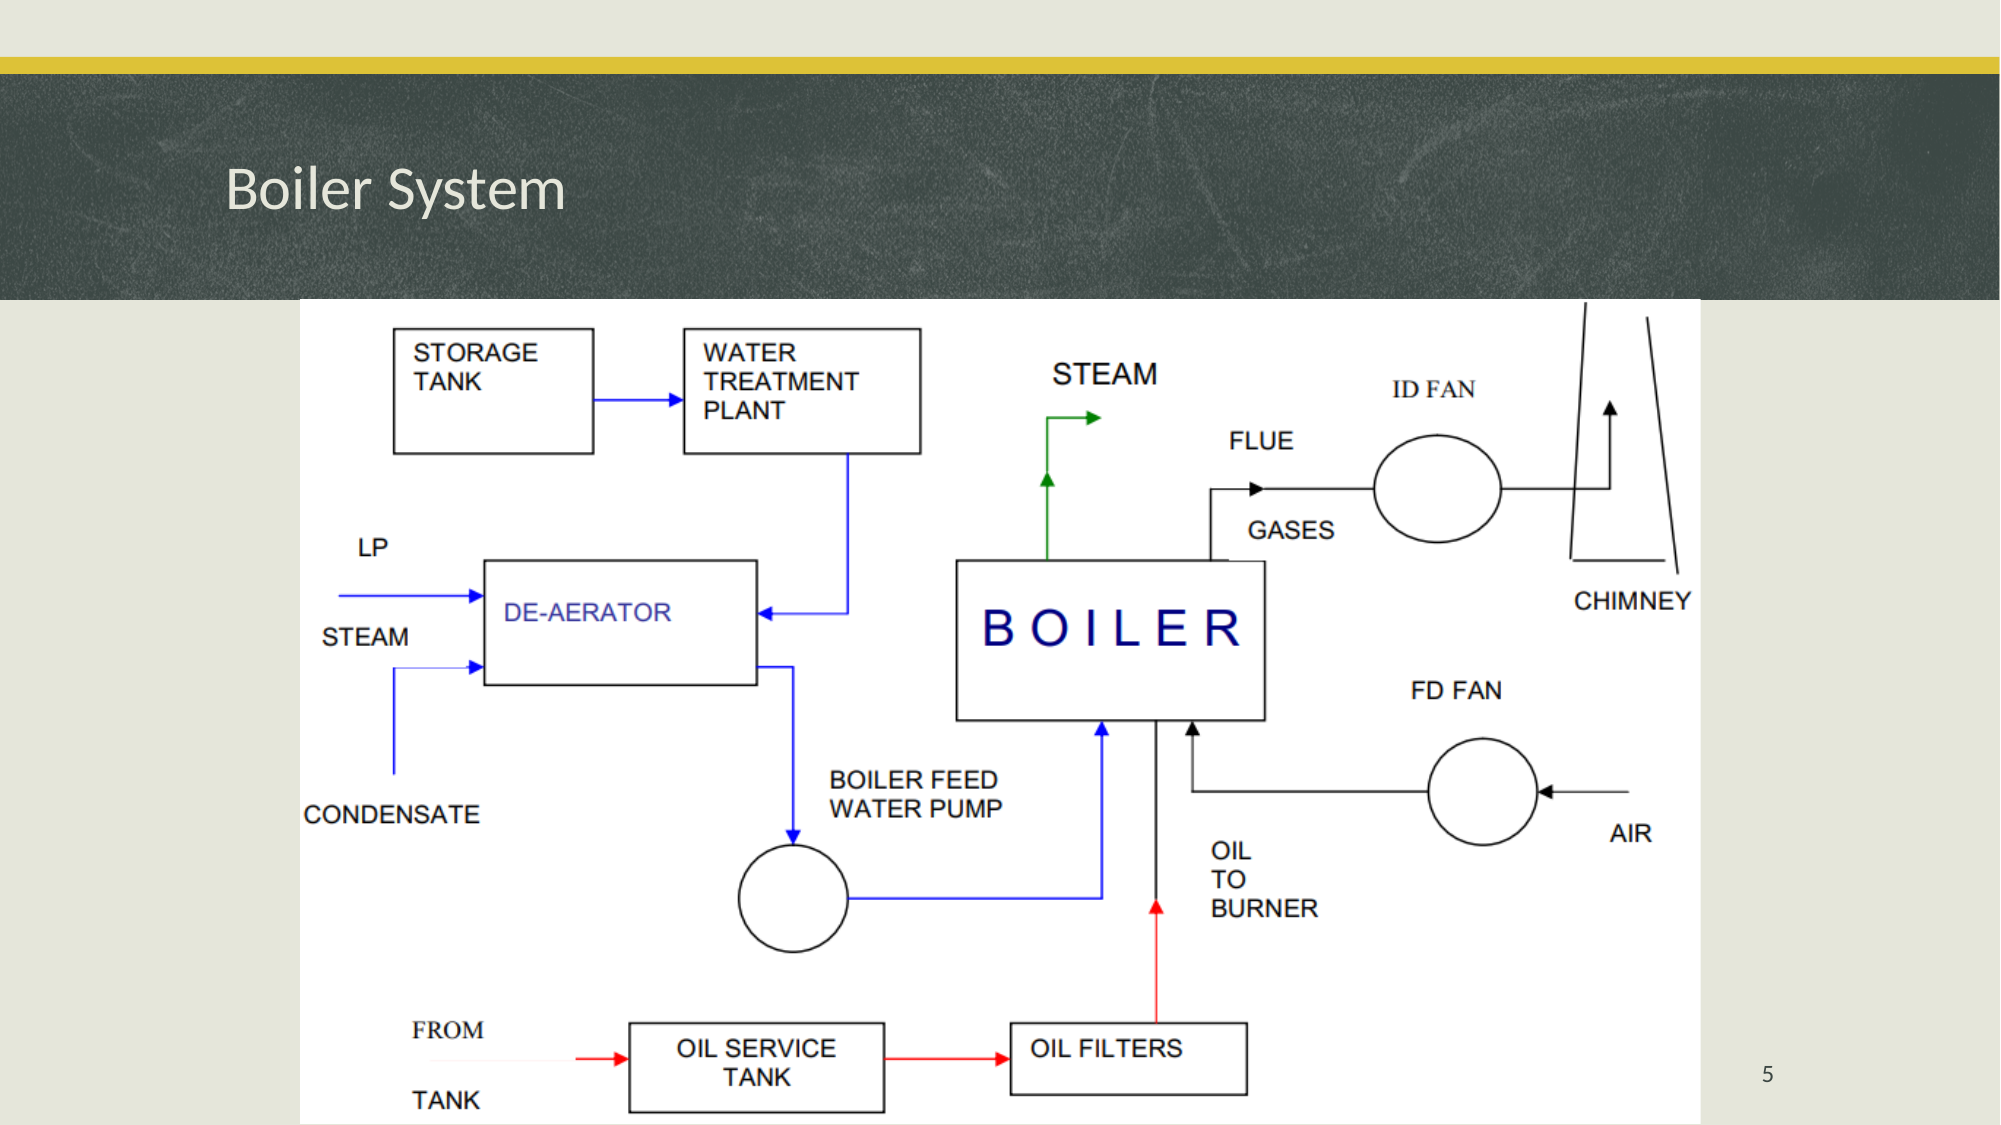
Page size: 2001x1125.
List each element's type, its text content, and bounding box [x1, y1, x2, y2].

picture [0, 74, 2000, 300]
slide_number 5 [1701, 1042, 1790, 1103]
picture [300, 299, 1701, 1124]
title Boiler System [210, 76, 1790, 300]
